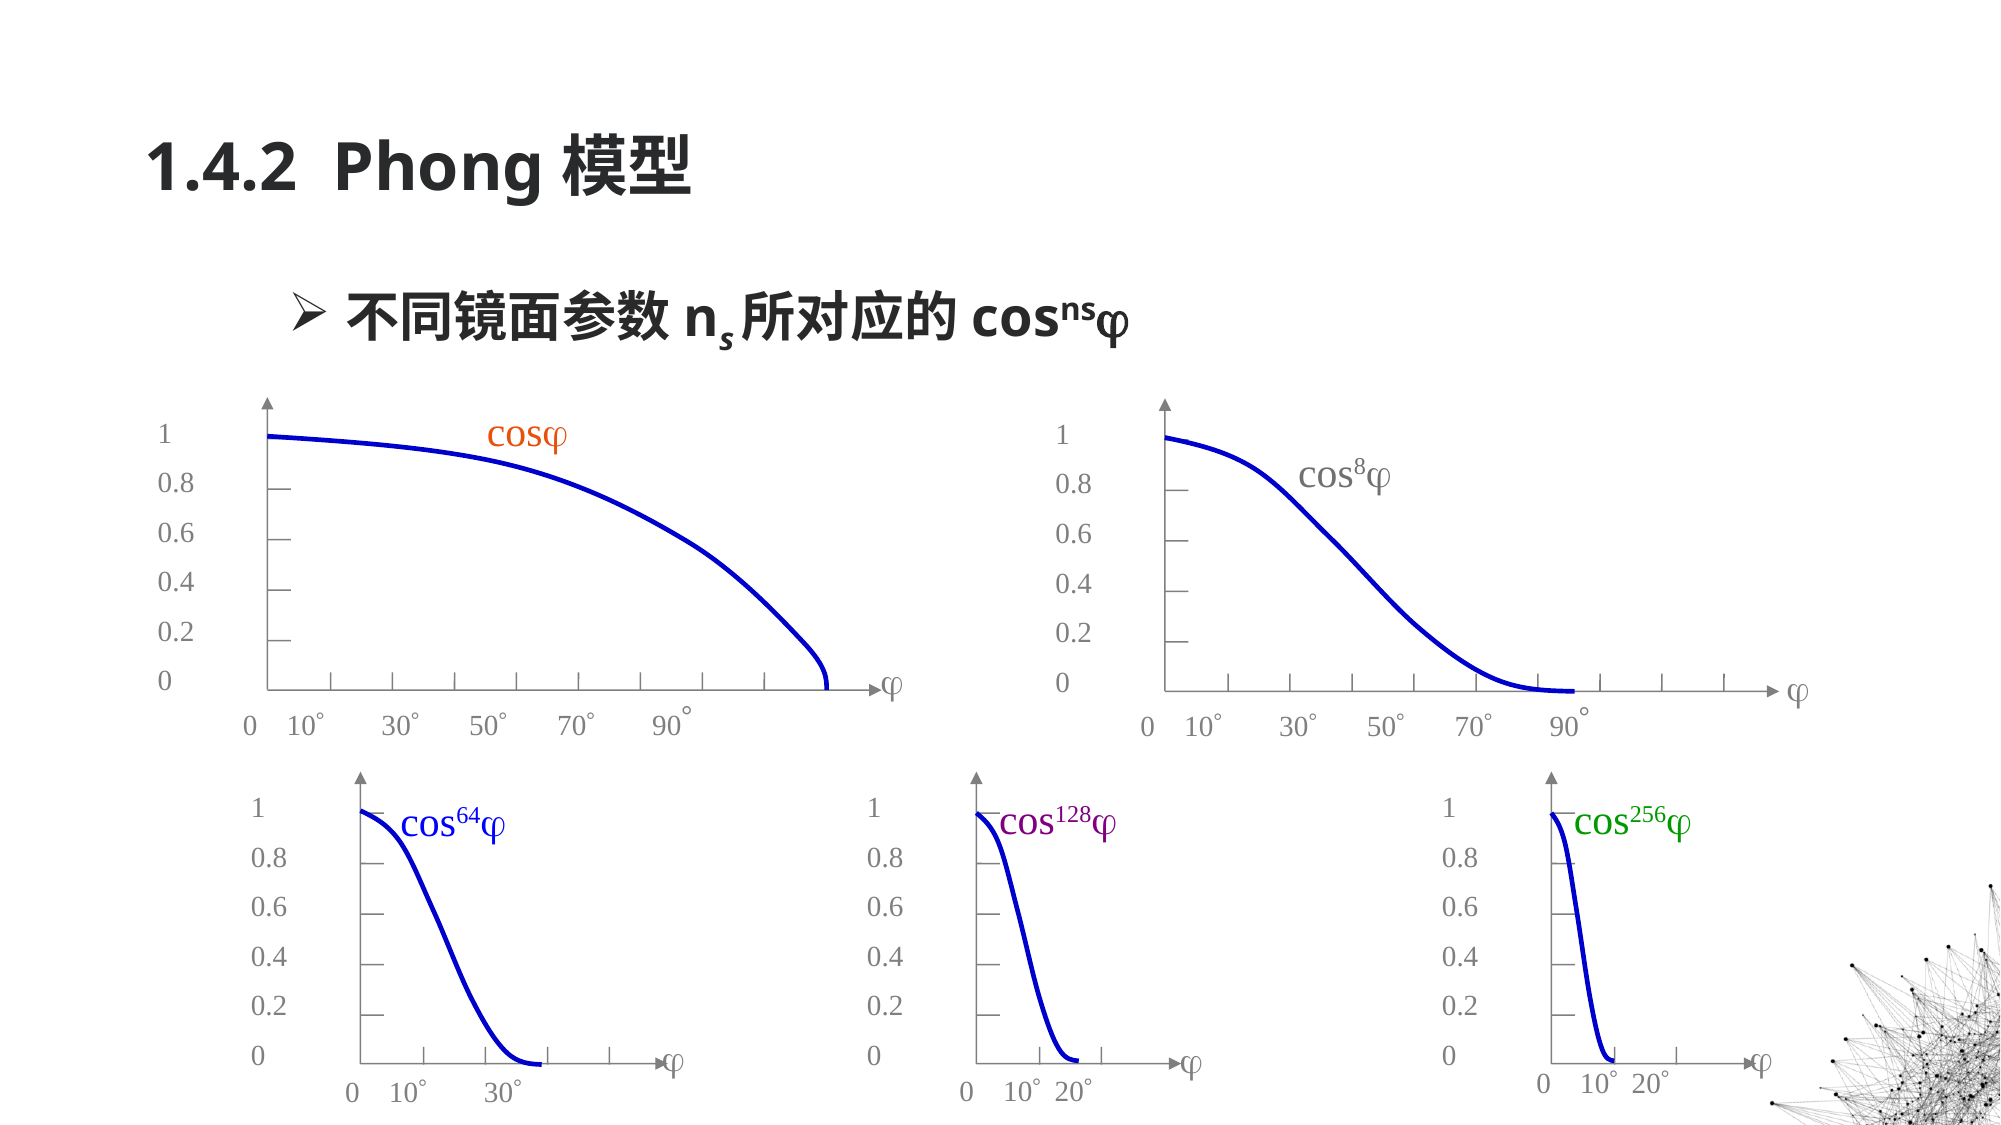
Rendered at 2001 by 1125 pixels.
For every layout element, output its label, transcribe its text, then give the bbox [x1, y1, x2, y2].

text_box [851, 771, 1253, 1115]
title 1.4.2 Phong模型 [137, 59, 1863, 278]
picture [1729, 882, 2001, 1125]
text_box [142, 396, 977, 751]
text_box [1426, 771, 1823, 1108]
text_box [1040, 398, 1875, 752]
list 不同镜面参数ns所对应的cosns [211, 266, 1889, 977]
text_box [235, 771, 735, 1116]
